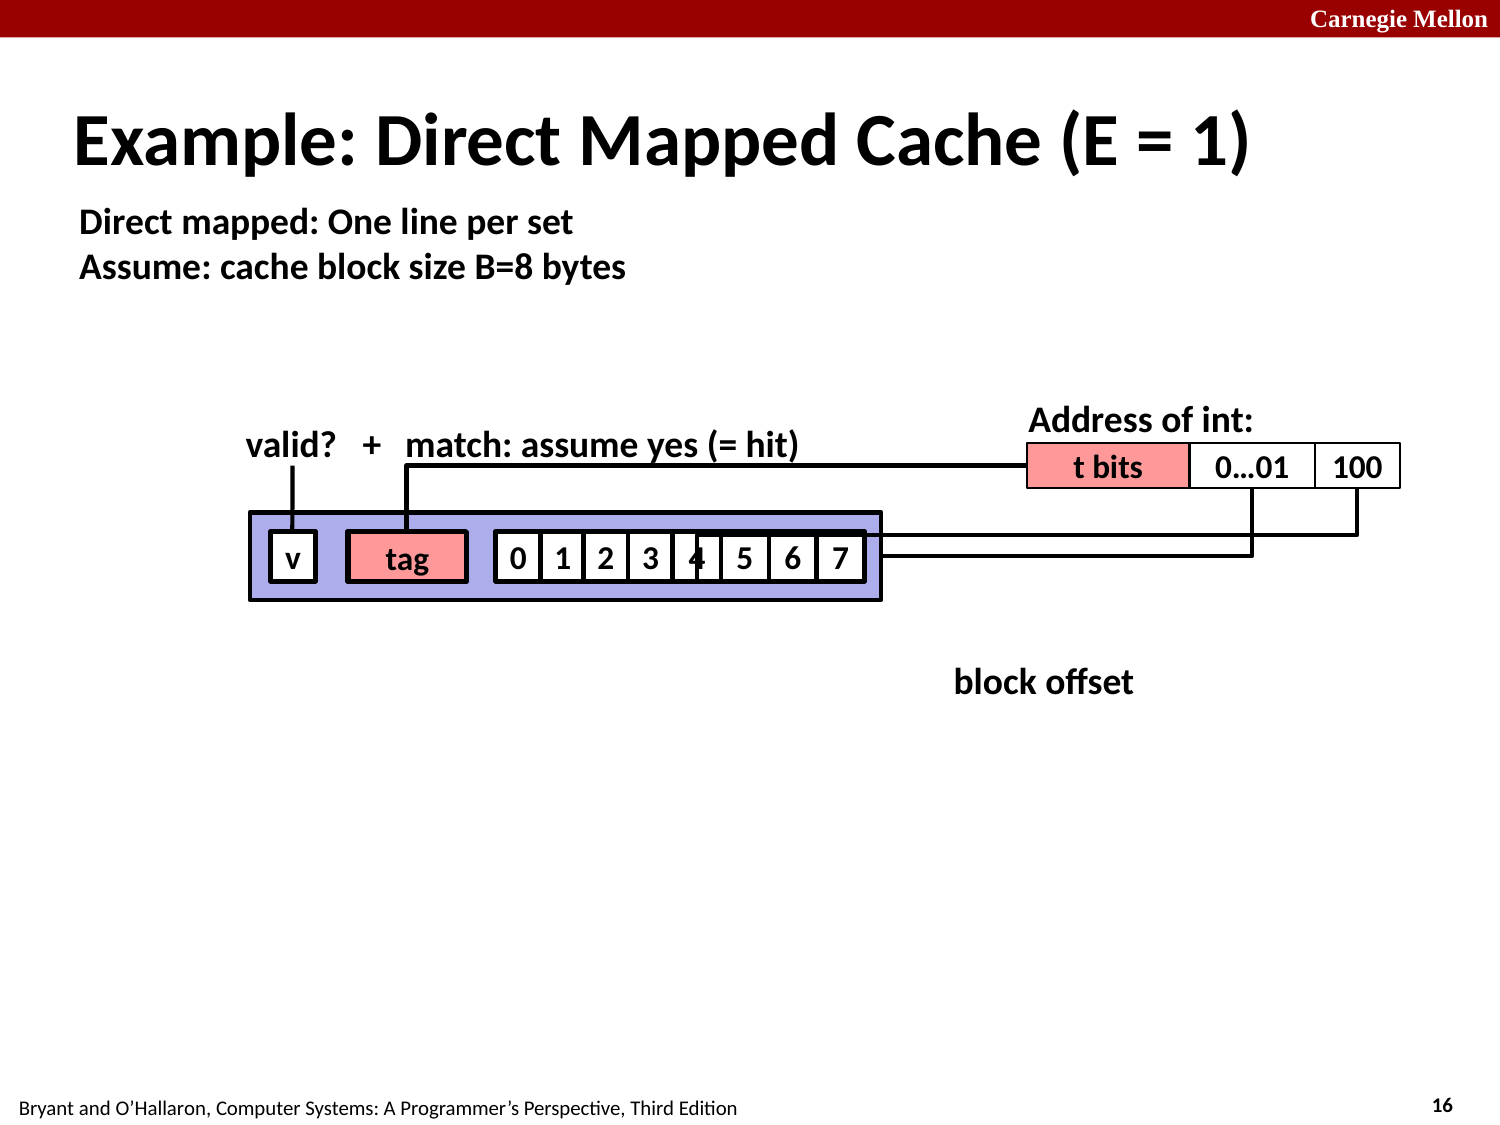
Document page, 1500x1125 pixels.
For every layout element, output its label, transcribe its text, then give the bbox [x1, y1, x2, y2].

text_box Direct mapped: One line per set Assume: cache block size B=8 bytes [64, 189, 642, 295]
text_box 1 [540, 541, 583, 582]
text_box 3 [628, 541, 672, 582]
text_box 6 [769, 541, 817, 582]
title Example: Direct Mapped Cache (E = 1) [58, 72, 1305, 199]
text_box block offset [938, 649, 974, 710]
text_box 2 [583, 541, 628, 582]
text_box 0 [495, 541, 540, 582]
text_box Address of int: [1106, 387, 1270, 448]
text_box block offset [1106, 649, 1150, 710]
text_box t bits [1106, 448, 1189, 488]
text_box 100 [1314, 443, 1400, 488]
text_box 4 [672, 541, 721, 582]
text_box tag [348, 531, 467, 582]
text_box valid? + [230, 412, 397, 473]
text_box 0…01 [1189, 443, 1314, 488]
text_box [406, 465, 974, 532]
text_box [980, 204, 1075, 865]
text_box 5 [721, 541, 769, 582]
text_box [1079, 336, 1102, 708]
text_box match: assume yes (= hit) [397, 412, 816, 473]
text_box 7 [817, 541, 865, 582]
text_box [249, 512, 882, 600]
text_box v [270, 531, 316, 582]
